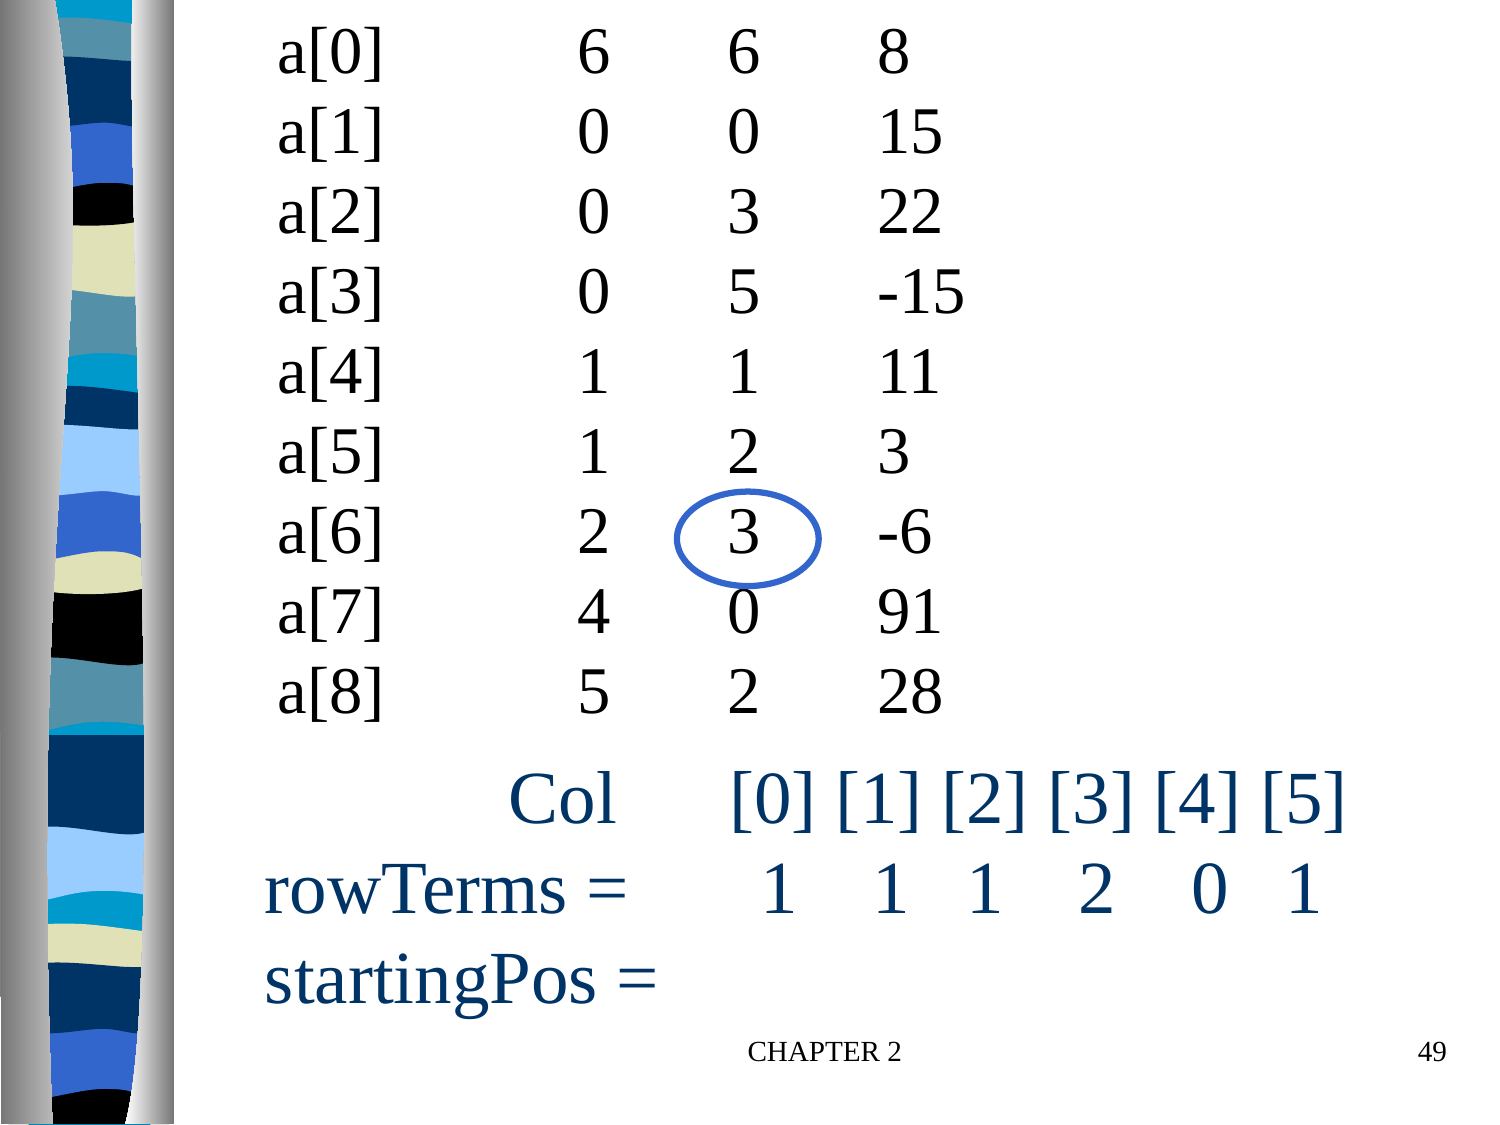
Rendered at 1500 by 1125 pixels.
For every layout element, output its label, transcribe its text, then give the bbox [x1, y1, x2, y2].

text_box a[0] 6 6 8 a[1] 0 0 15 a[2] 0 3 22 a[3] 0 5 -15 a[4] 1 1 11 a[5] 1 2 3 a[6] 2 3 -6 a[7] 4 0 91 a[8] 5 2 28 [262, 0, 1075, 735]
text_box [676, 491, 819, 587]
title Col [0] [1] [2] [3] [4] [5] rowTerms = 1 1 1 2 0 1 startingPos = [249, 739, 1388, 1028]
slide_number 49 [1149, 1025, 1463, 1100]
footer CHAPTER 2 [587, 1028, 1063, 1100]
